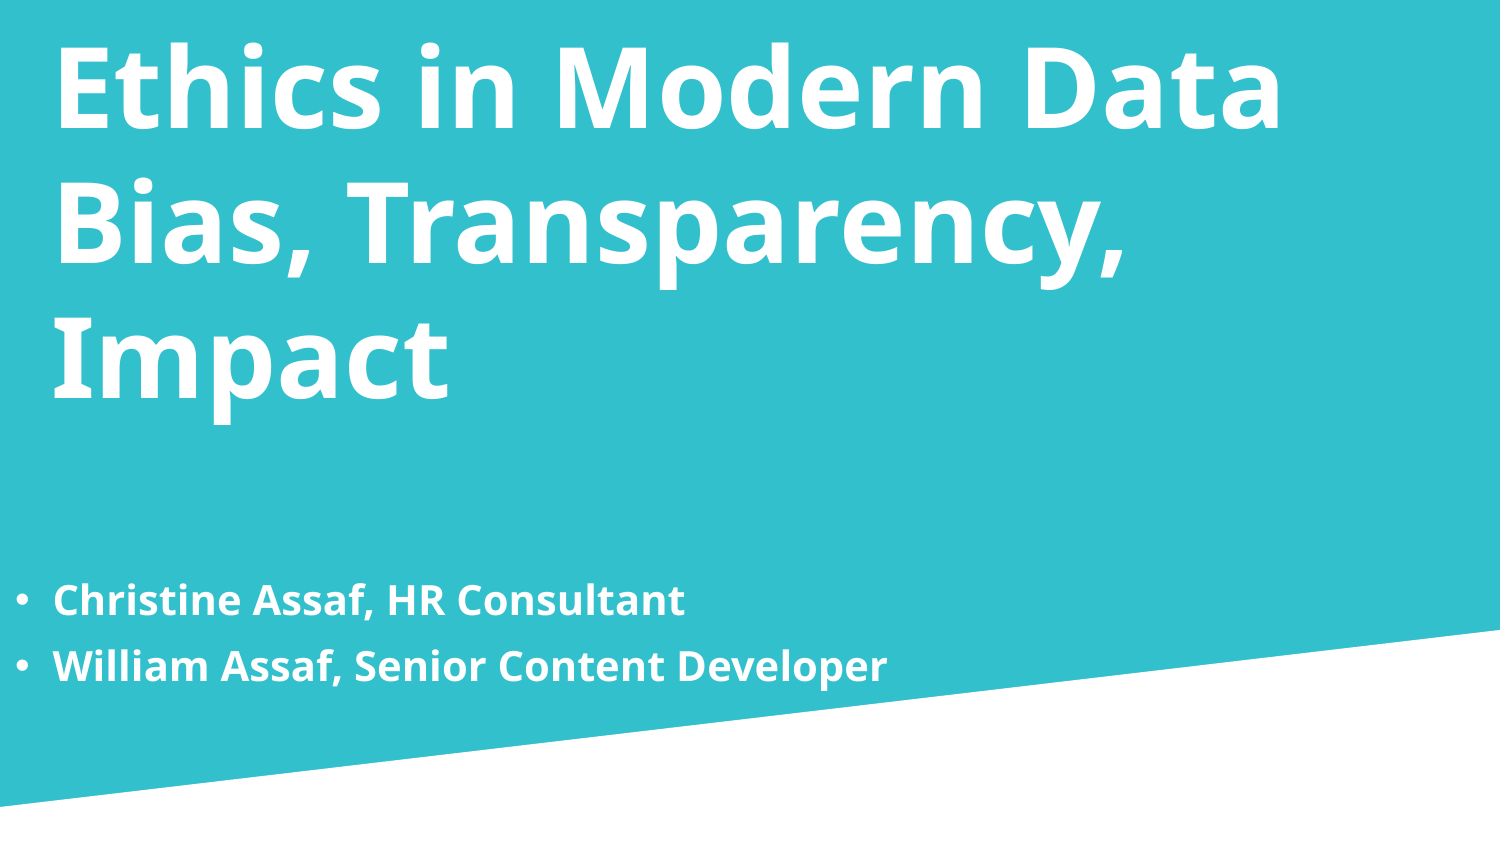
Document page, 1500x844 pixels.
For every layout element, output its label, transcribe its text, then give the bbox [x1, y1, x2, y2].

title Ethics in Modern Data Bias, Transparency, Impact [36, 224, 1400, 429]
subtitle Christine Assaf, HR Consultant William Assaf, Senior Content Developer [0, 571, 1125, 776]
